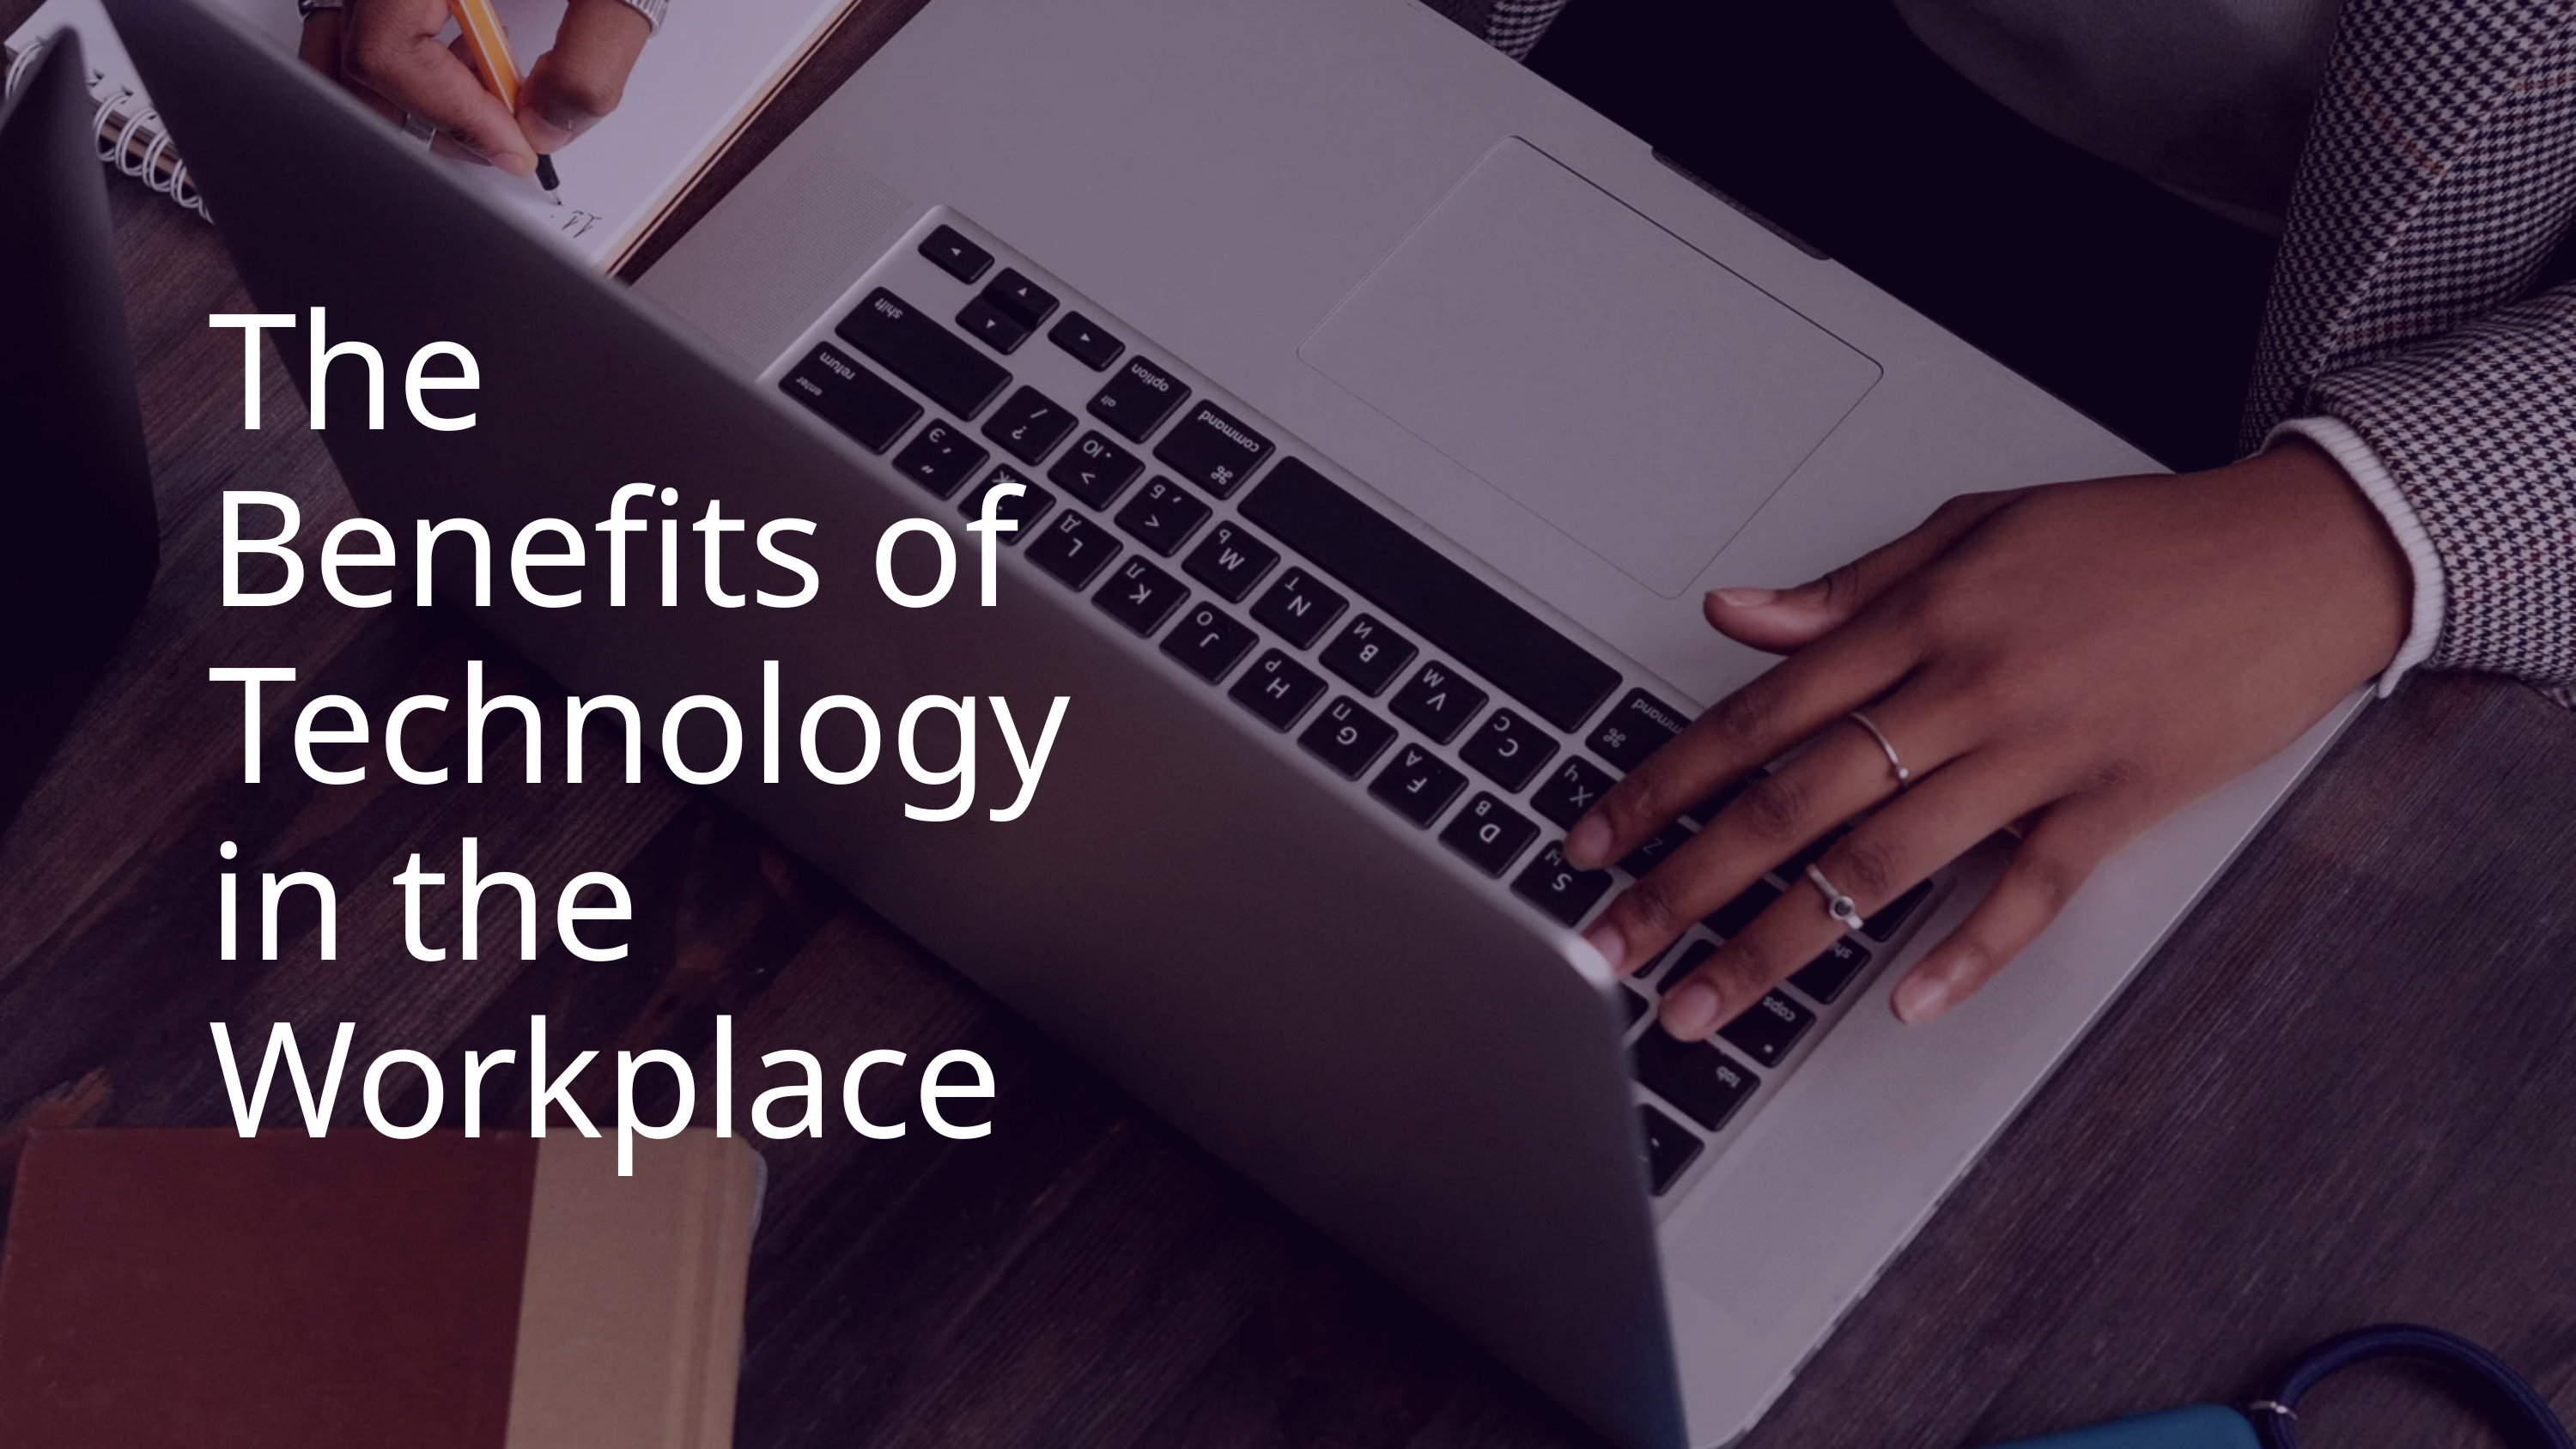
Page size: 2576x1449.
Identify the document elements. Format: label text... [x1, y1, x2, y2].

text_box [0, 0, 2576, 1449]
text_box The Benefits of Technology in the Workplace [208, 284, 1129, 1170]
